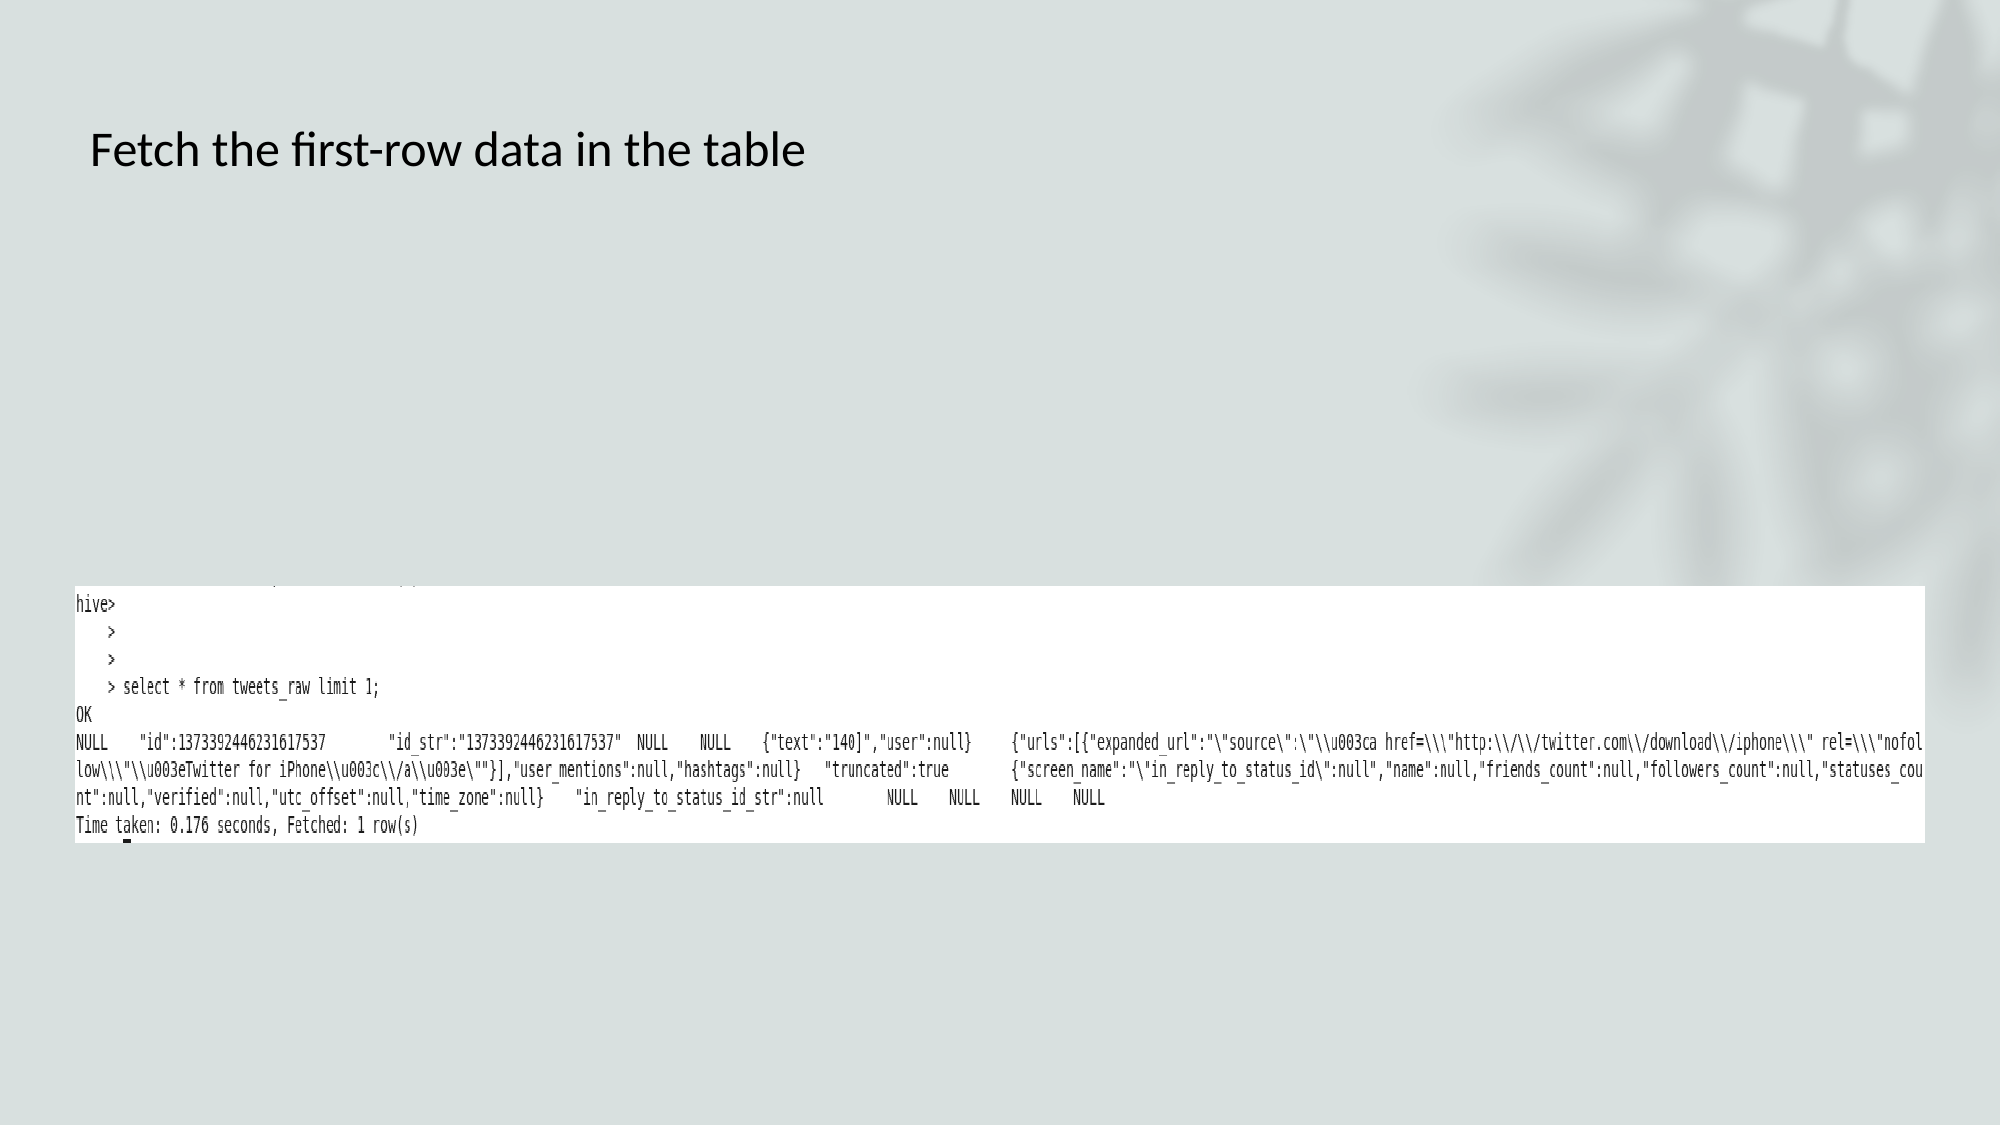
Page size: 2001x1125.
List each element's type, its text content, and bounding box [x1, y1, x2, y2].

title Fetch the first-row data in the table [75, 60, 1863, 278]
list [75, 586, 1925, 843]
